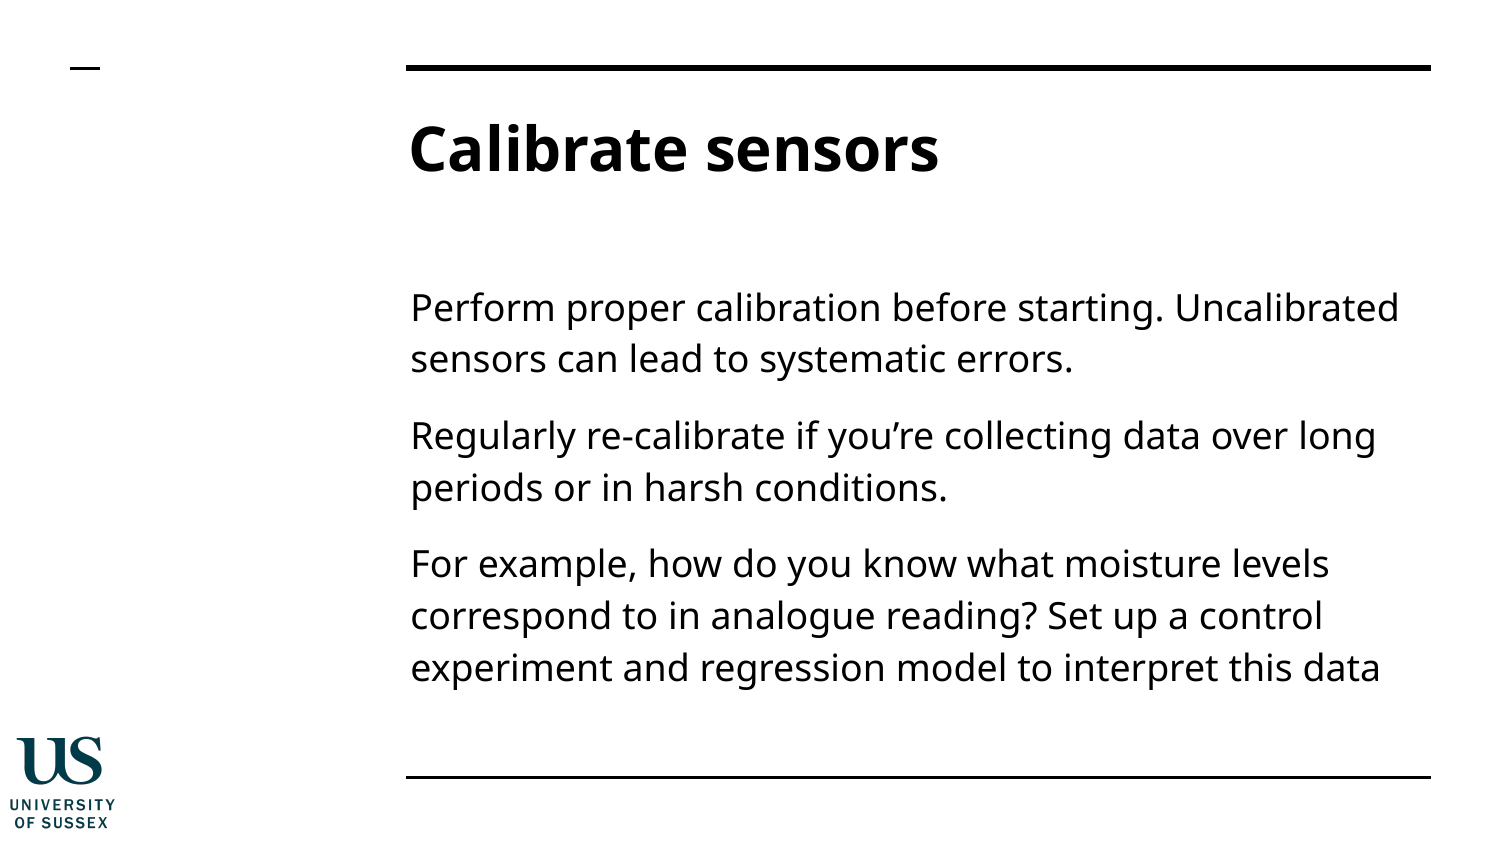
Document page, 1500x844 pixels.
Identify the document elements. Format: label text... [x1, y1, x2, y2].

picture [0, 721, 123, 844]
title Calibrate sensors [393, 94, 1431, 199]
list Perform proper calibration before starting. Uncalibrated sensors can lead to systematic errors. Regularly re-calibrate if you’re collecting data over long periods or in harsh conditions. For example, how do you know what moisture levels correspond to in analogue reading? Set up a control experiment and regression model to interpret this data [395, 261, 1433, 755]
